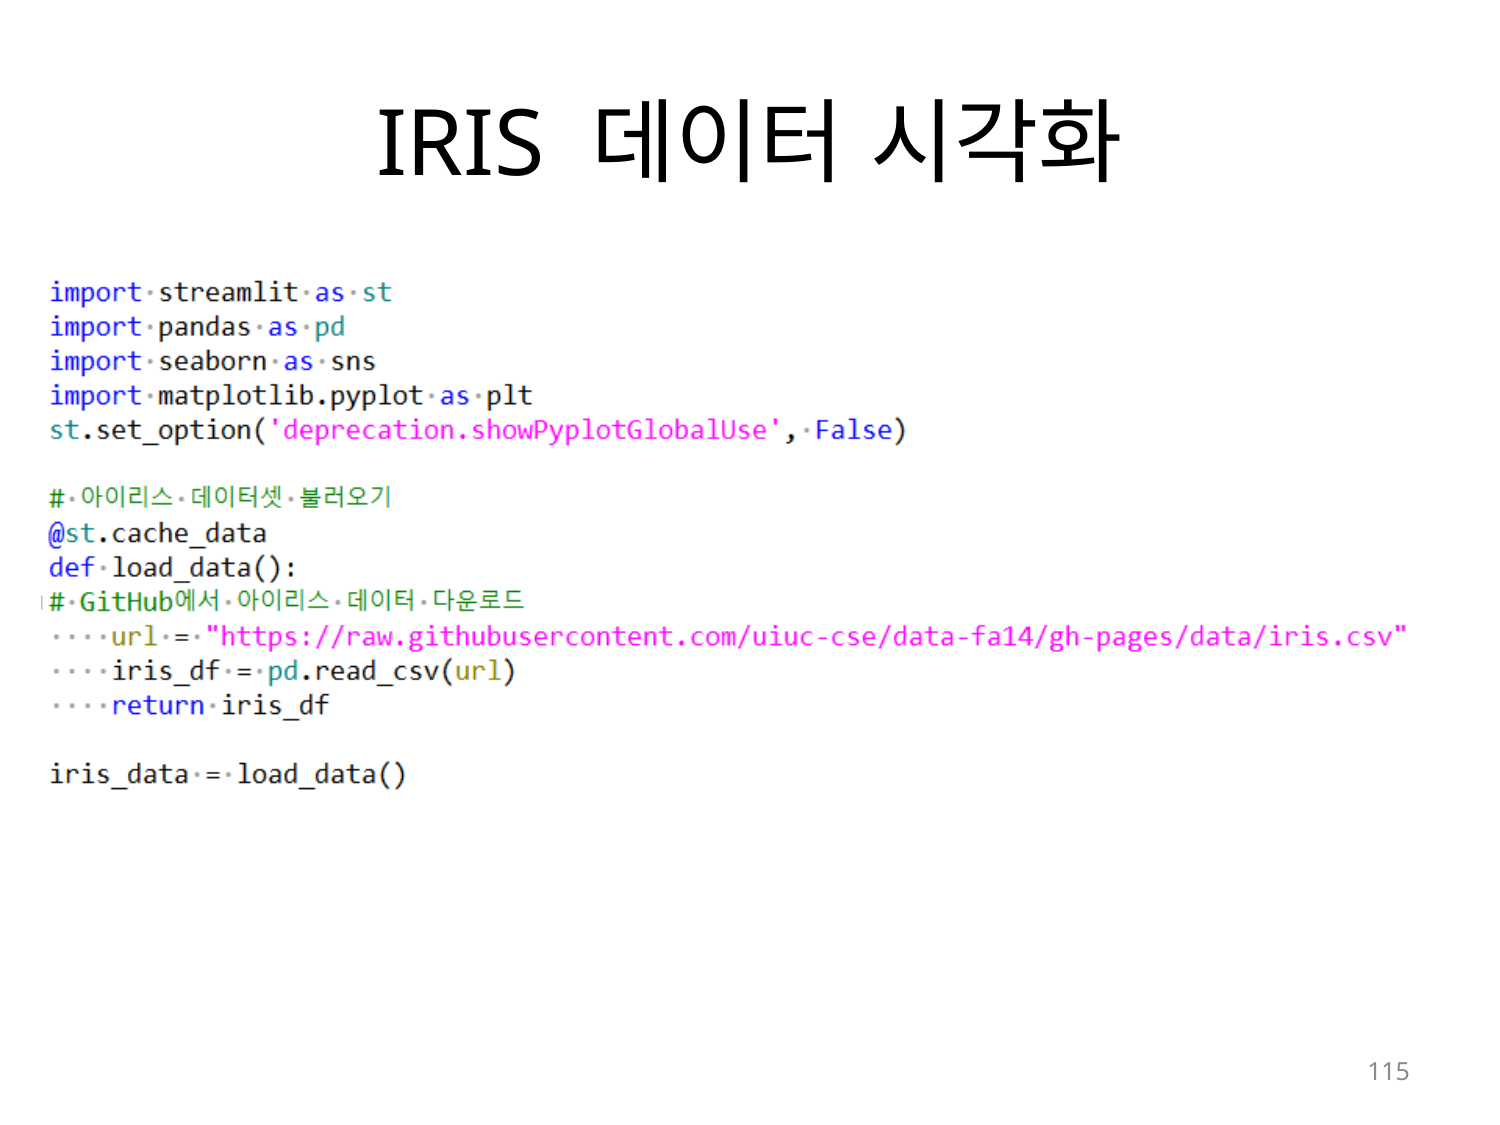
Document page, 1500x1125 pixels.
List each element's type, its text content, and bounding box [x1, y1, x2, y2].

title IRIS 데이터 시각화 [75, 45, 1425, 233]
slide_number 115 [1074, 1042, 1425, 1103]
picture [41, 278, 1455, 806]
